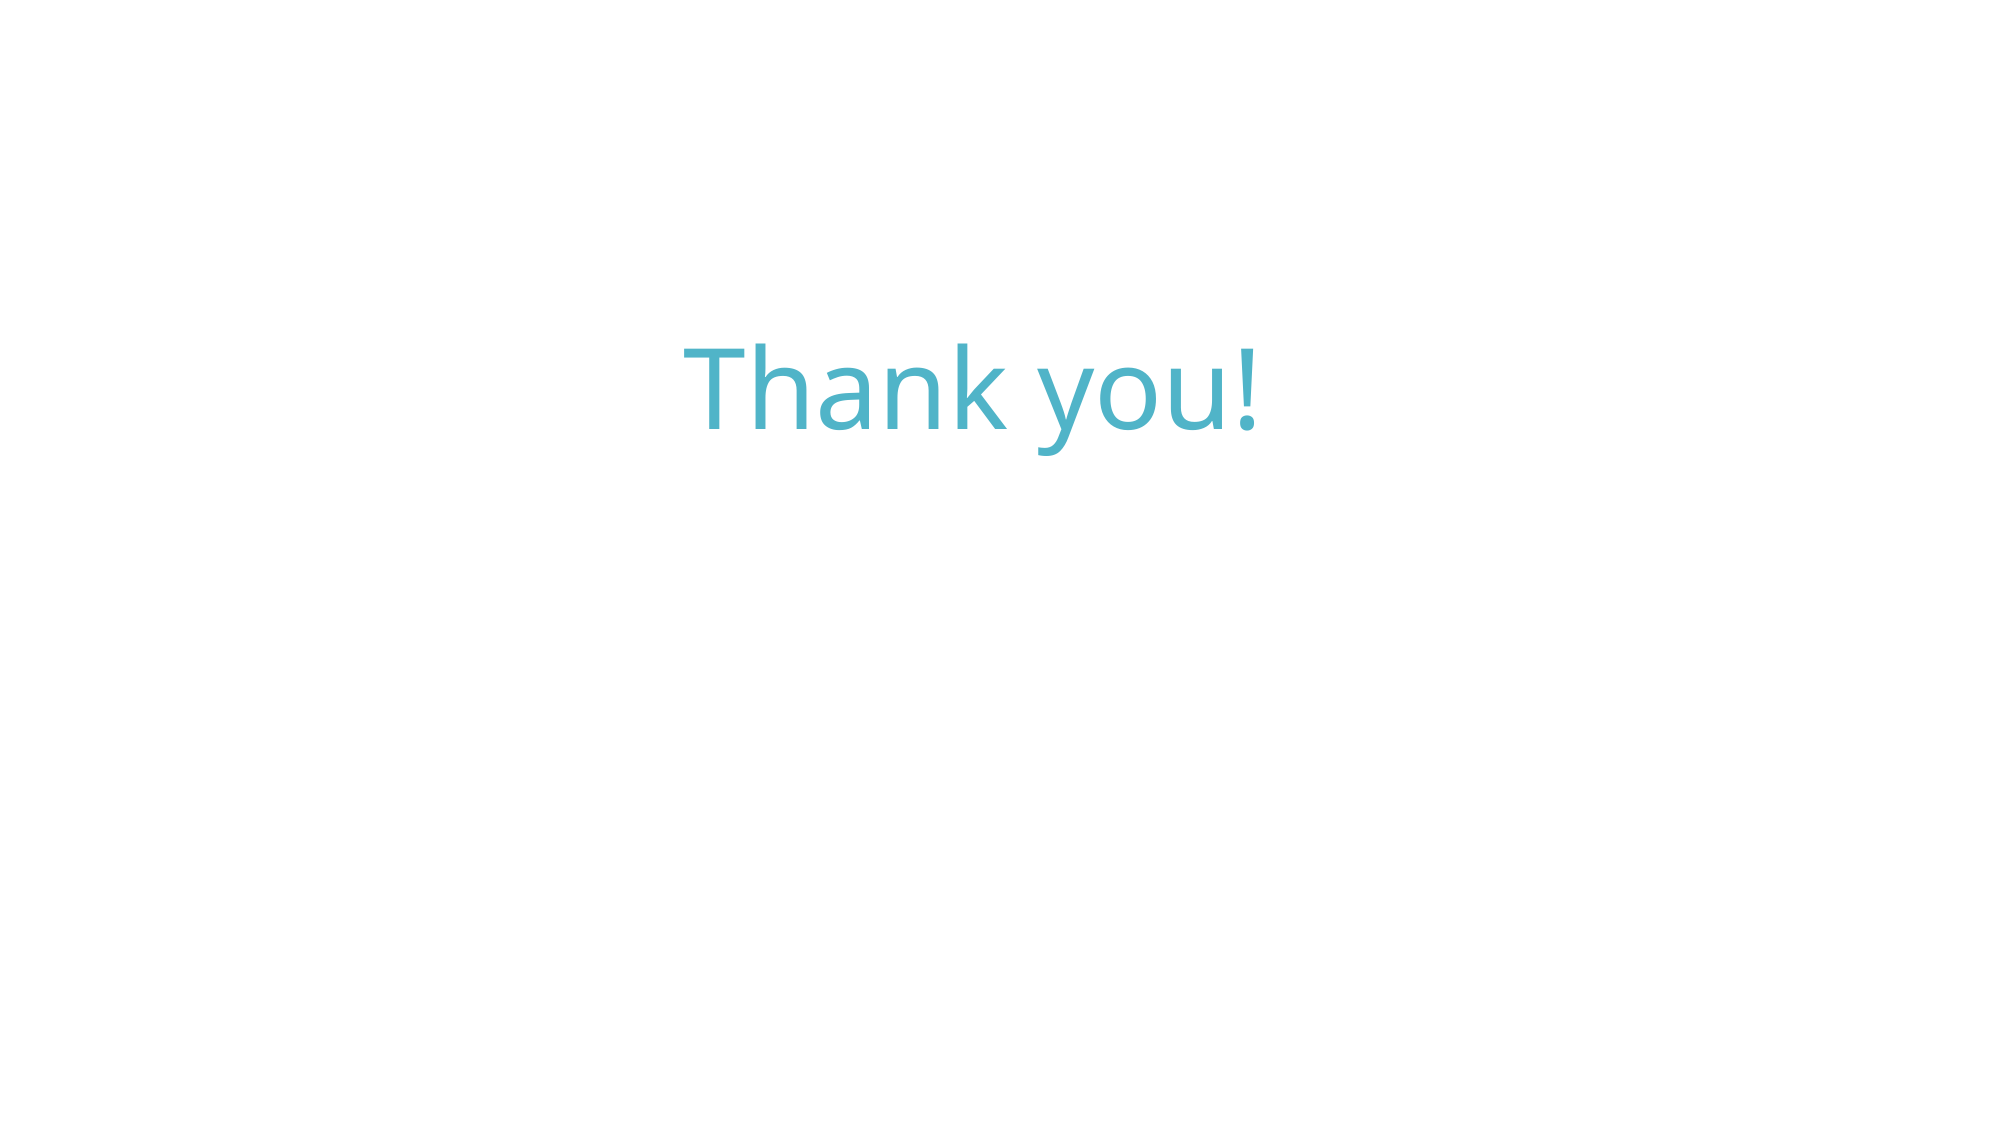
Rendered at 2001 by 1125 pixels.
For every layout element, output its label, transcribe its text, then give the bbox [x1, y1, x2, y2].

list Thank you! [111, 329, 1876, 948]
